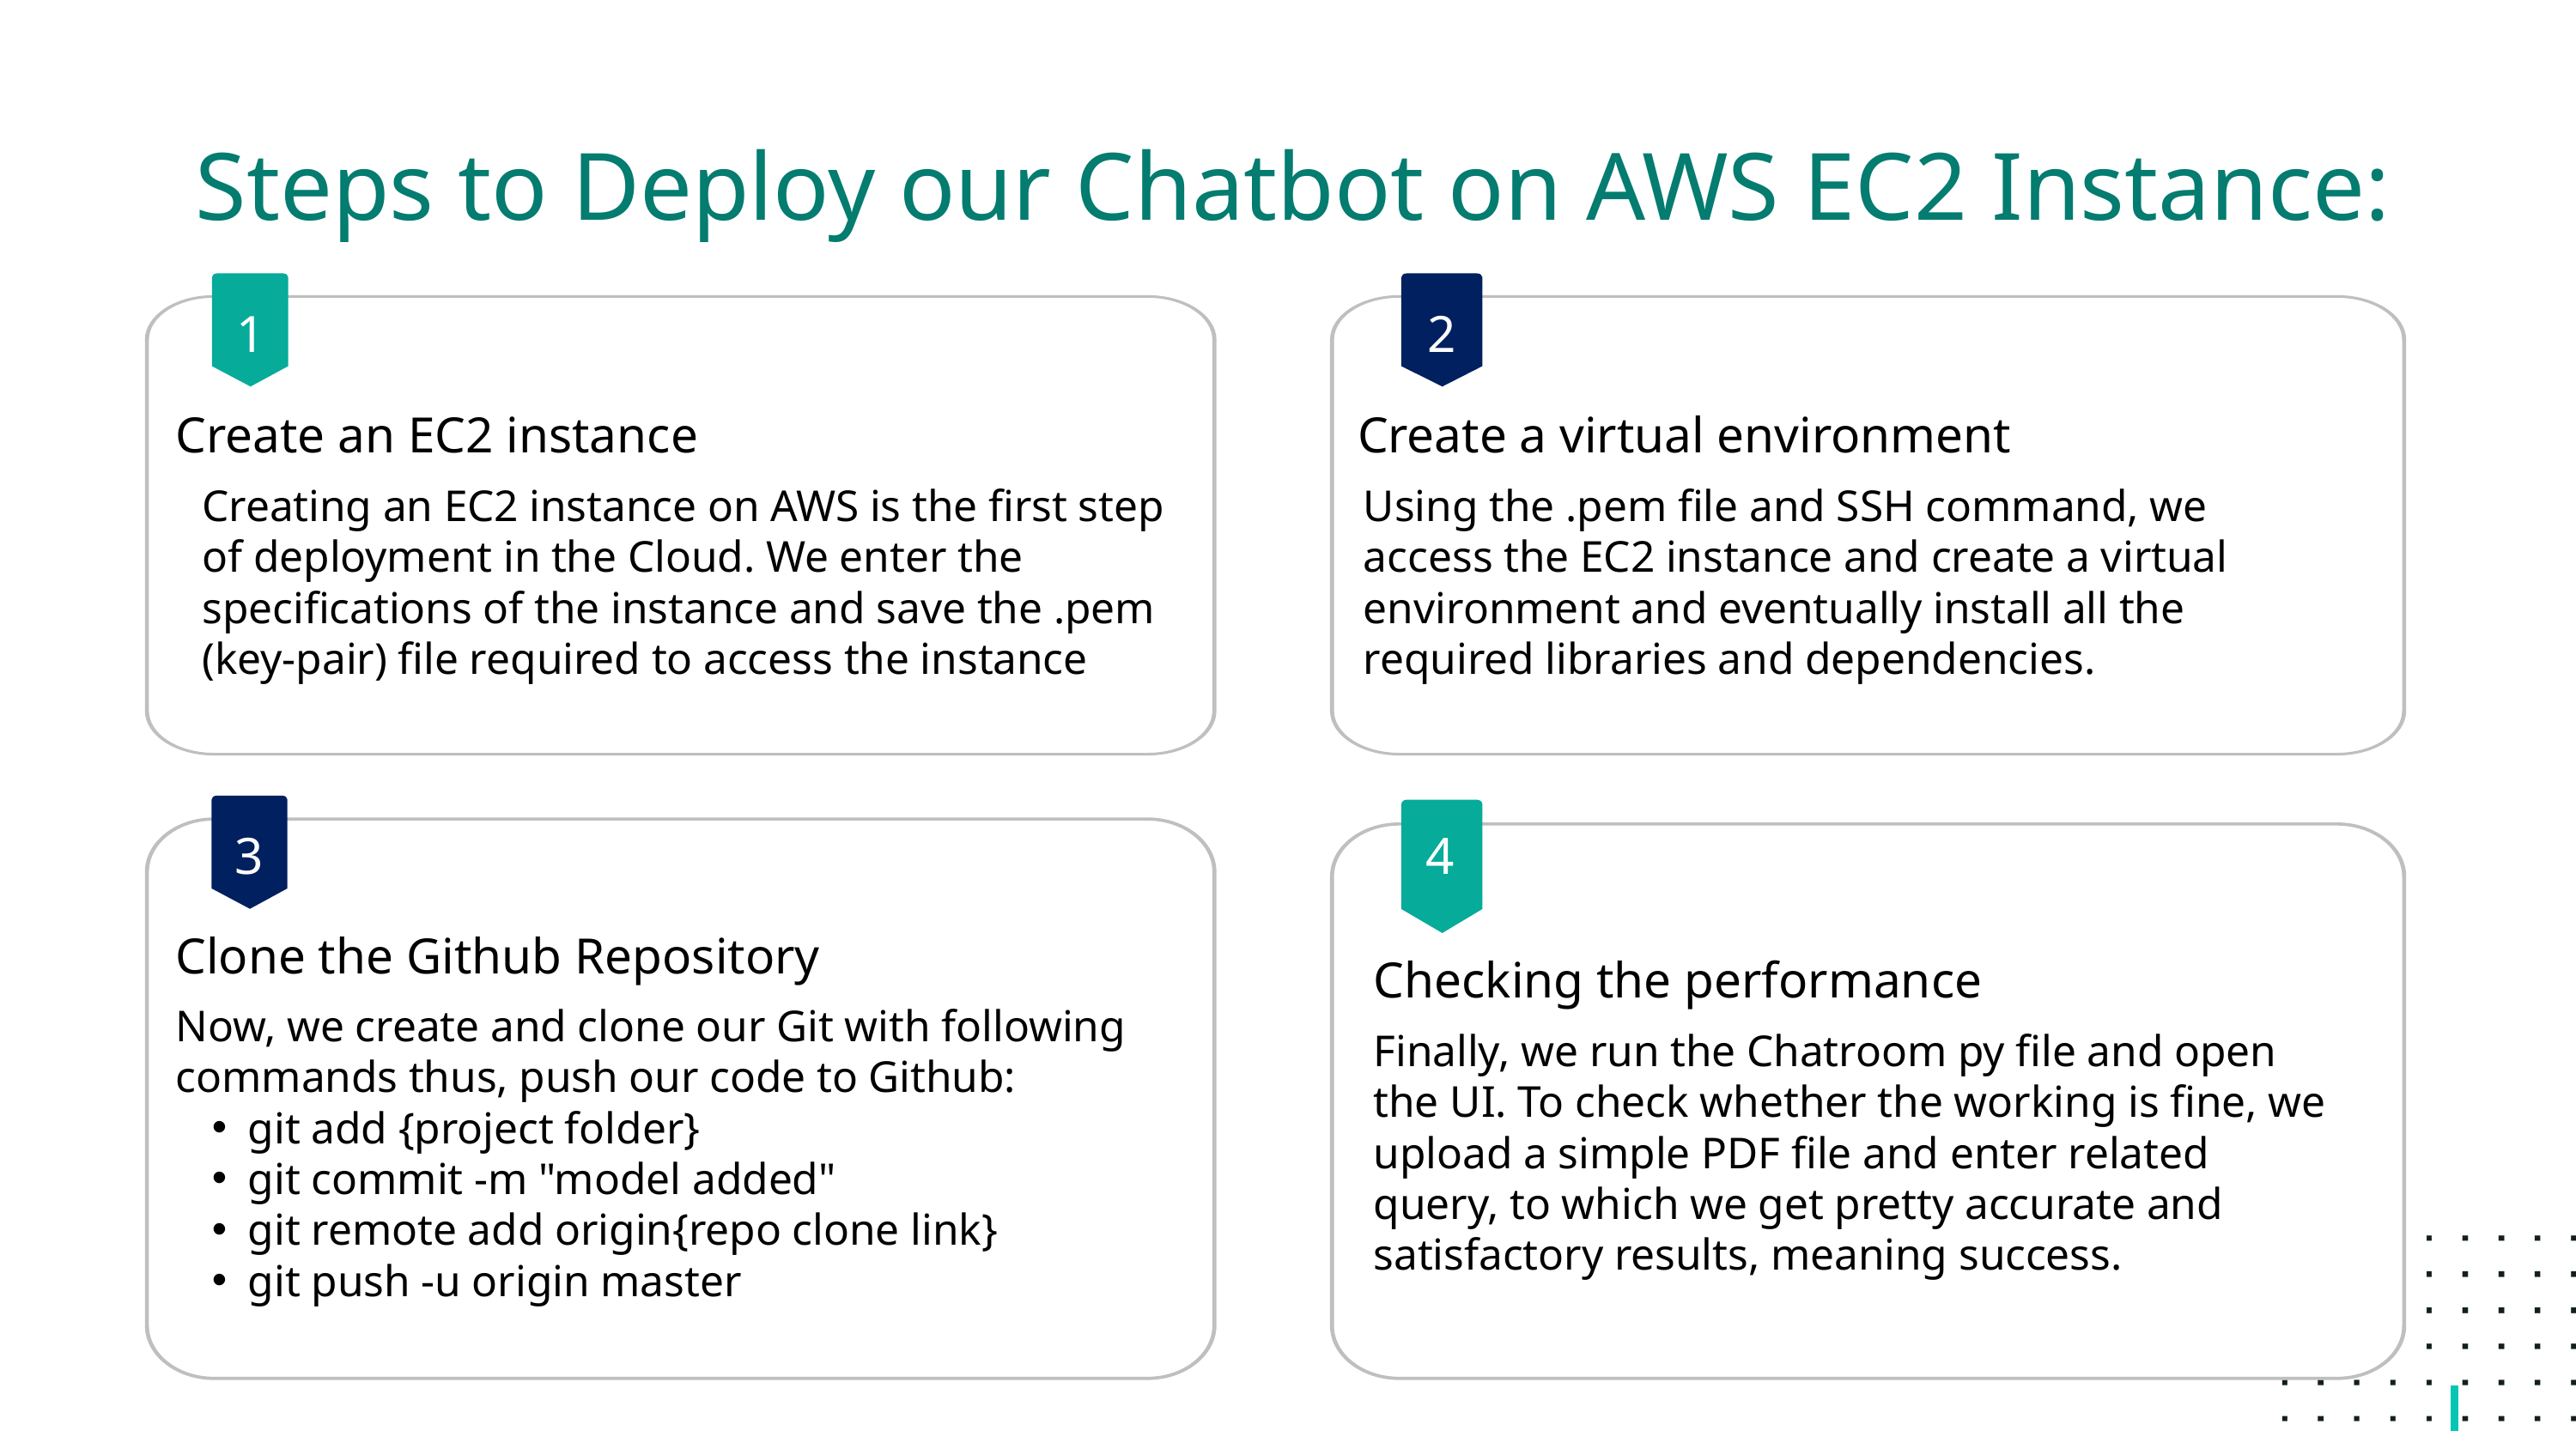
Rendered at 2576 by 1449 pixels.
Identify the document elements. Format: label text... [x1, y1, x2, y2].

text_box Steps to Deploy our Chatbot on AWS EC2 Instance: [143, 108, 2445, 239]
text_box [1400, 799, 1483, 934]
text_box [144, 294, 1217, 756]
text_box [211, 273, 289, 387]
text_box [1329, 294, 2407, 756]
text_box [2281, 1207, 2576, 1449]
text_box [2450, 1385, 2459, 1431]
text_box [144, 816, 1217, 1380]
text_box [1329, 822, 2407, 1380]
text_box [1400, 273, 1483, 387]
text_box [211, 795, 288, 909]
